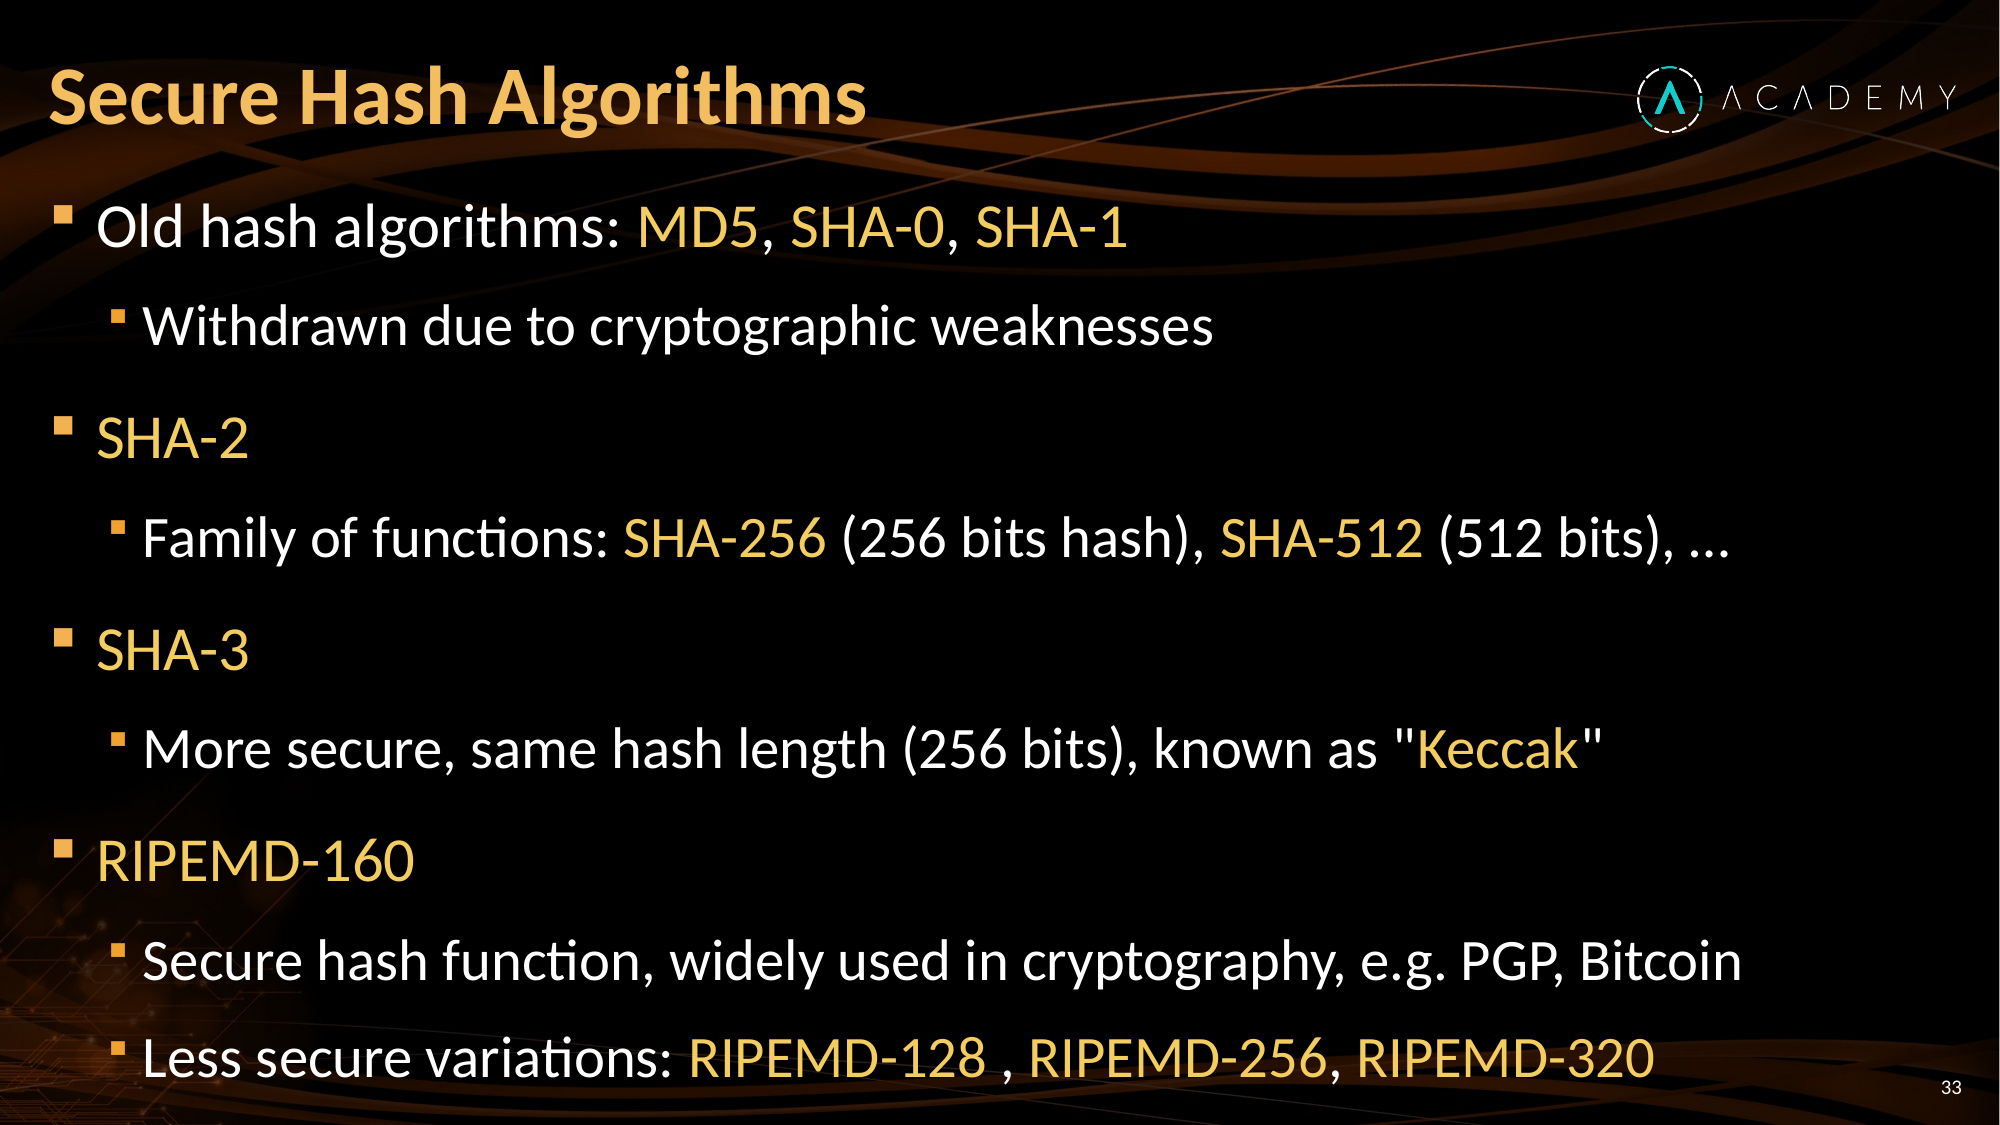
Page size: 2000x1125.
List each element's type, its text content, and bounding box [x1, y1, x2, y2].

picture [0, 0, 2000, 1125]
list Old hash algorithms: MD5, SHA-0, SHA-1 Withdrawn due to cryptographic weaknesses SHA-2 Family of functions: SHA-256 (256 bits hash), SHA-512 (512 bits), … SHA-3 More secure, same hash length (256 bits), known as "Keccak" RIPEMD-160 Secure hash function, widely used in cryptography, e.g. PGP, Bitcoin Less secure variations: RIPEMD-128 , RIPEMD-256, RIPEMD-320 [31, 174, 1968, 1103]
title Secure Hash Algorithms [30, 6, 1602, 189]
